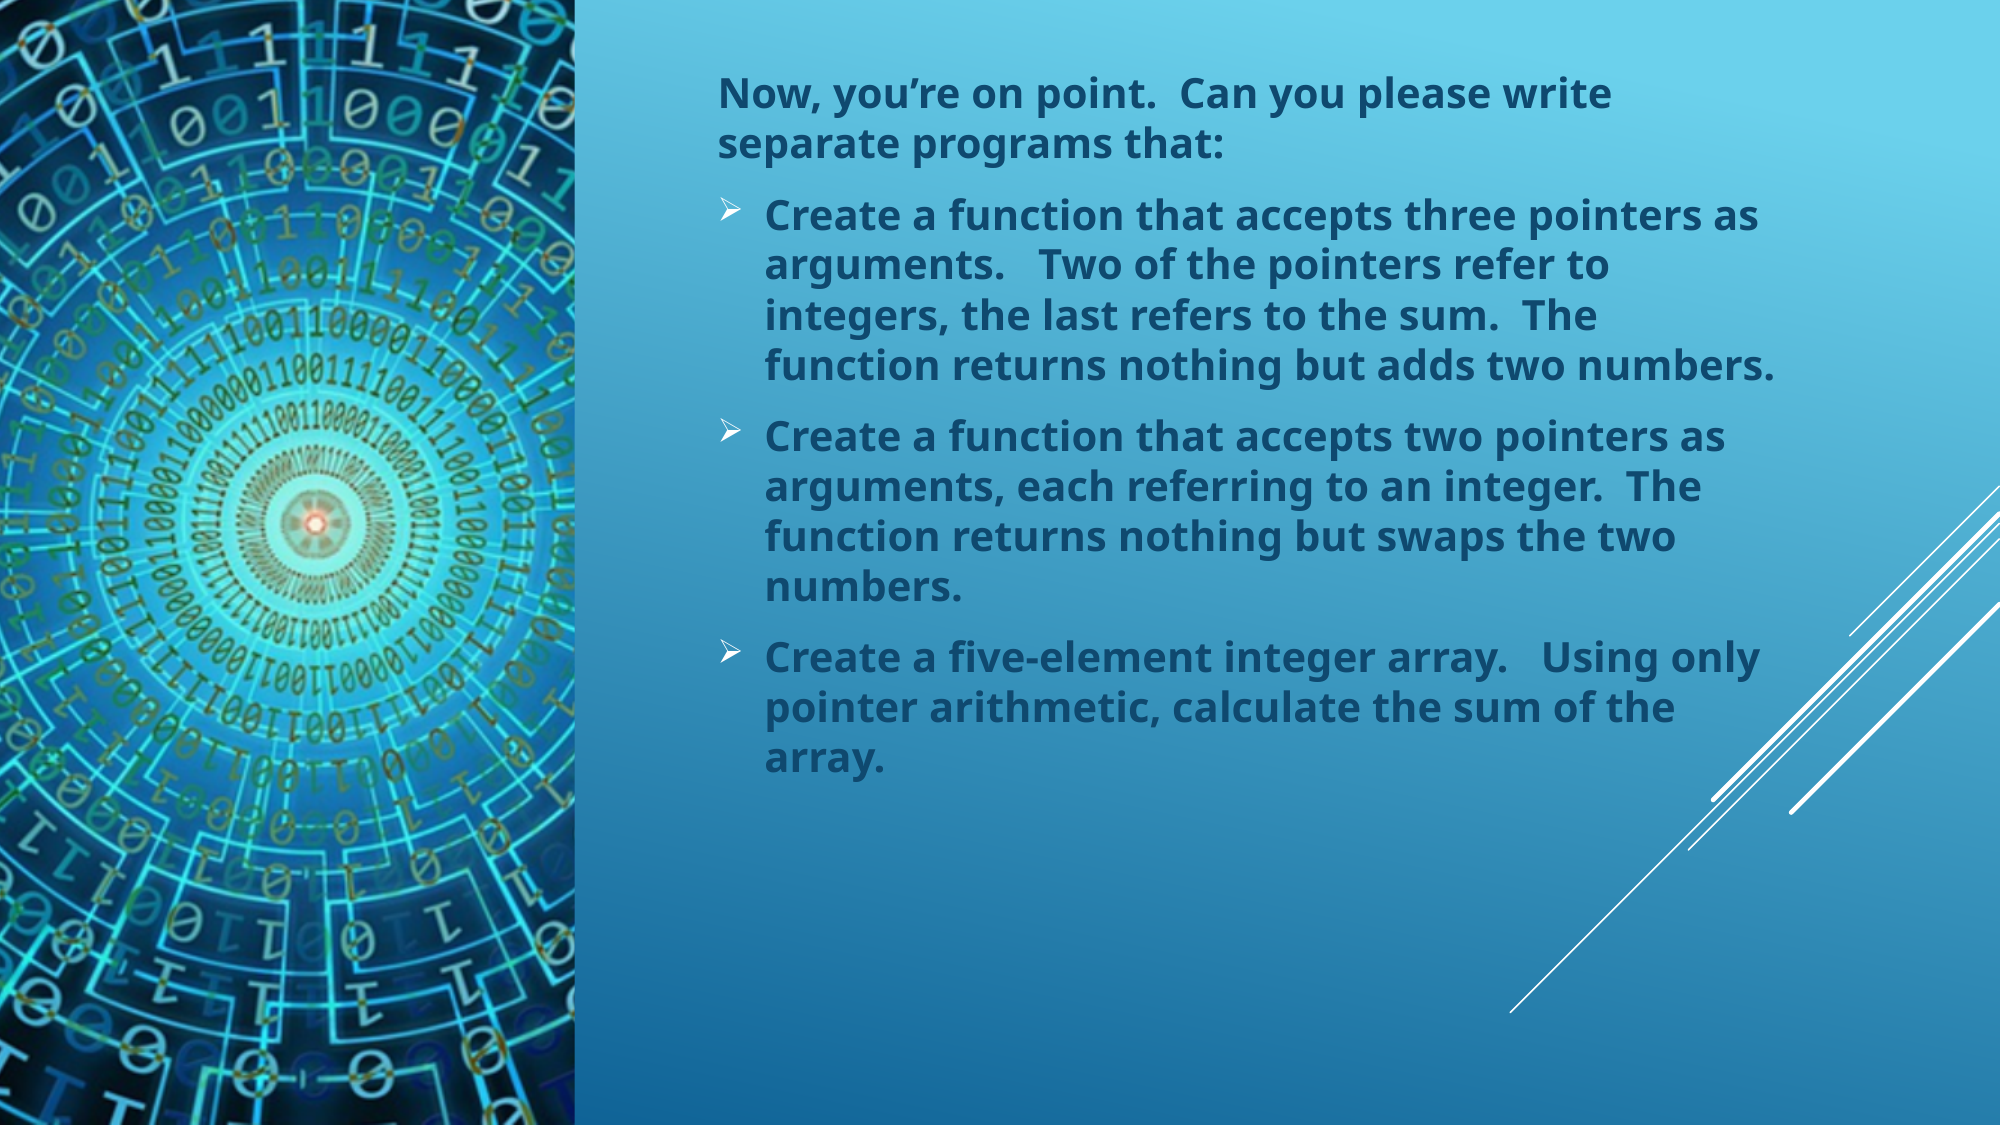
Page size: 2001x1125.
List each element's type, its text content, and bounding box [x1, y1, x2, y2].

picture [0, 0, 575, 1125]
picture [0, 950, 11, 969]
list Now, you’re on point. Can you please write separate programs that: Create a function that accepts three pointers as arguments. Two of the pointers refer to integers, the last refers to the sum. The function returns nothing but adds two numbers. Create a function that accepts two pointers as arguments, each referring to an integer. The function returns nothing but swaps the two numbers. Create a five-element integer array. Using only pointer arithmetic, calculate the sum of the array. [702, 51, 1793, 1010]
